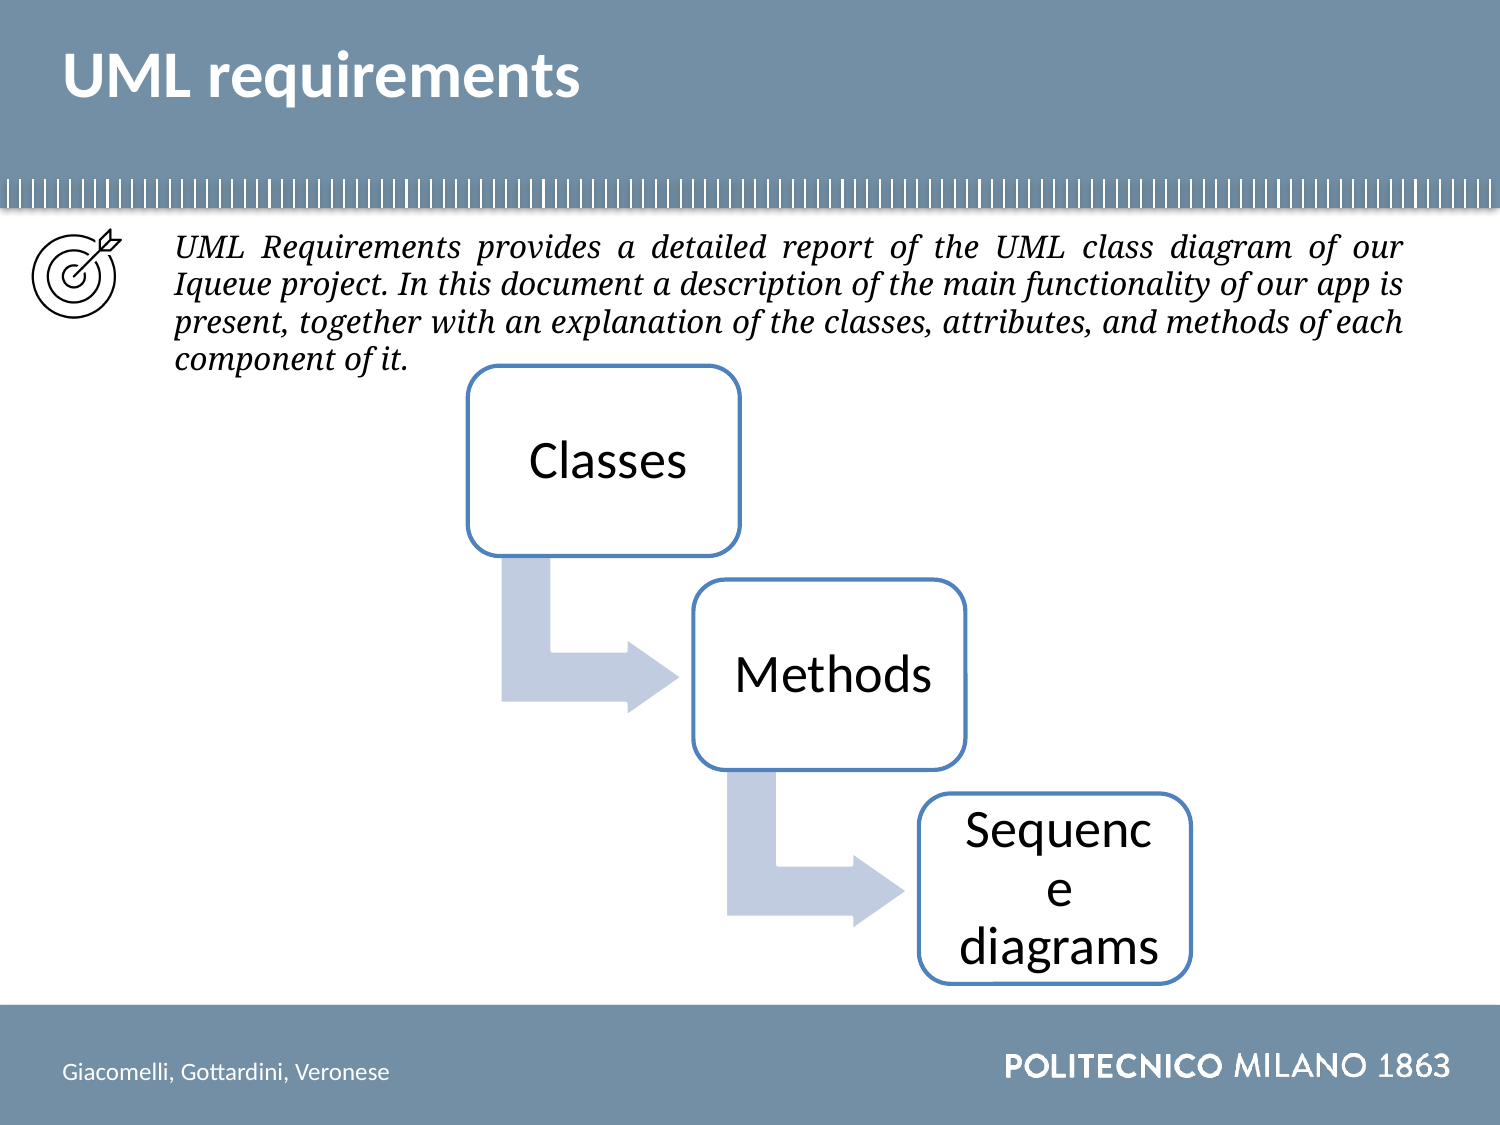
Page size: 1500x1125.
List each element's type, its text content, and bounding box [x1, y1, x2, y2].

text_box Giacomelli, Gottardini, Veronese [47, 1047, 632, 1093]
text_box [72, 47, 1480, 186]
text_box UML Requirements provides a detailed report of the UML class diagram of our Iqueue project. In this document a description of the main functionality of our app is present, together with an explanation of the classes, attributes, and methods of each component of it. [159, 219, 1420, 385]
picture [20, 219, 132, 331]
title UML requirements [47, 22, 1455, 161]
picture [999, 1041, 1456, 1089]
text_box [356, 361, 1302, 988]
